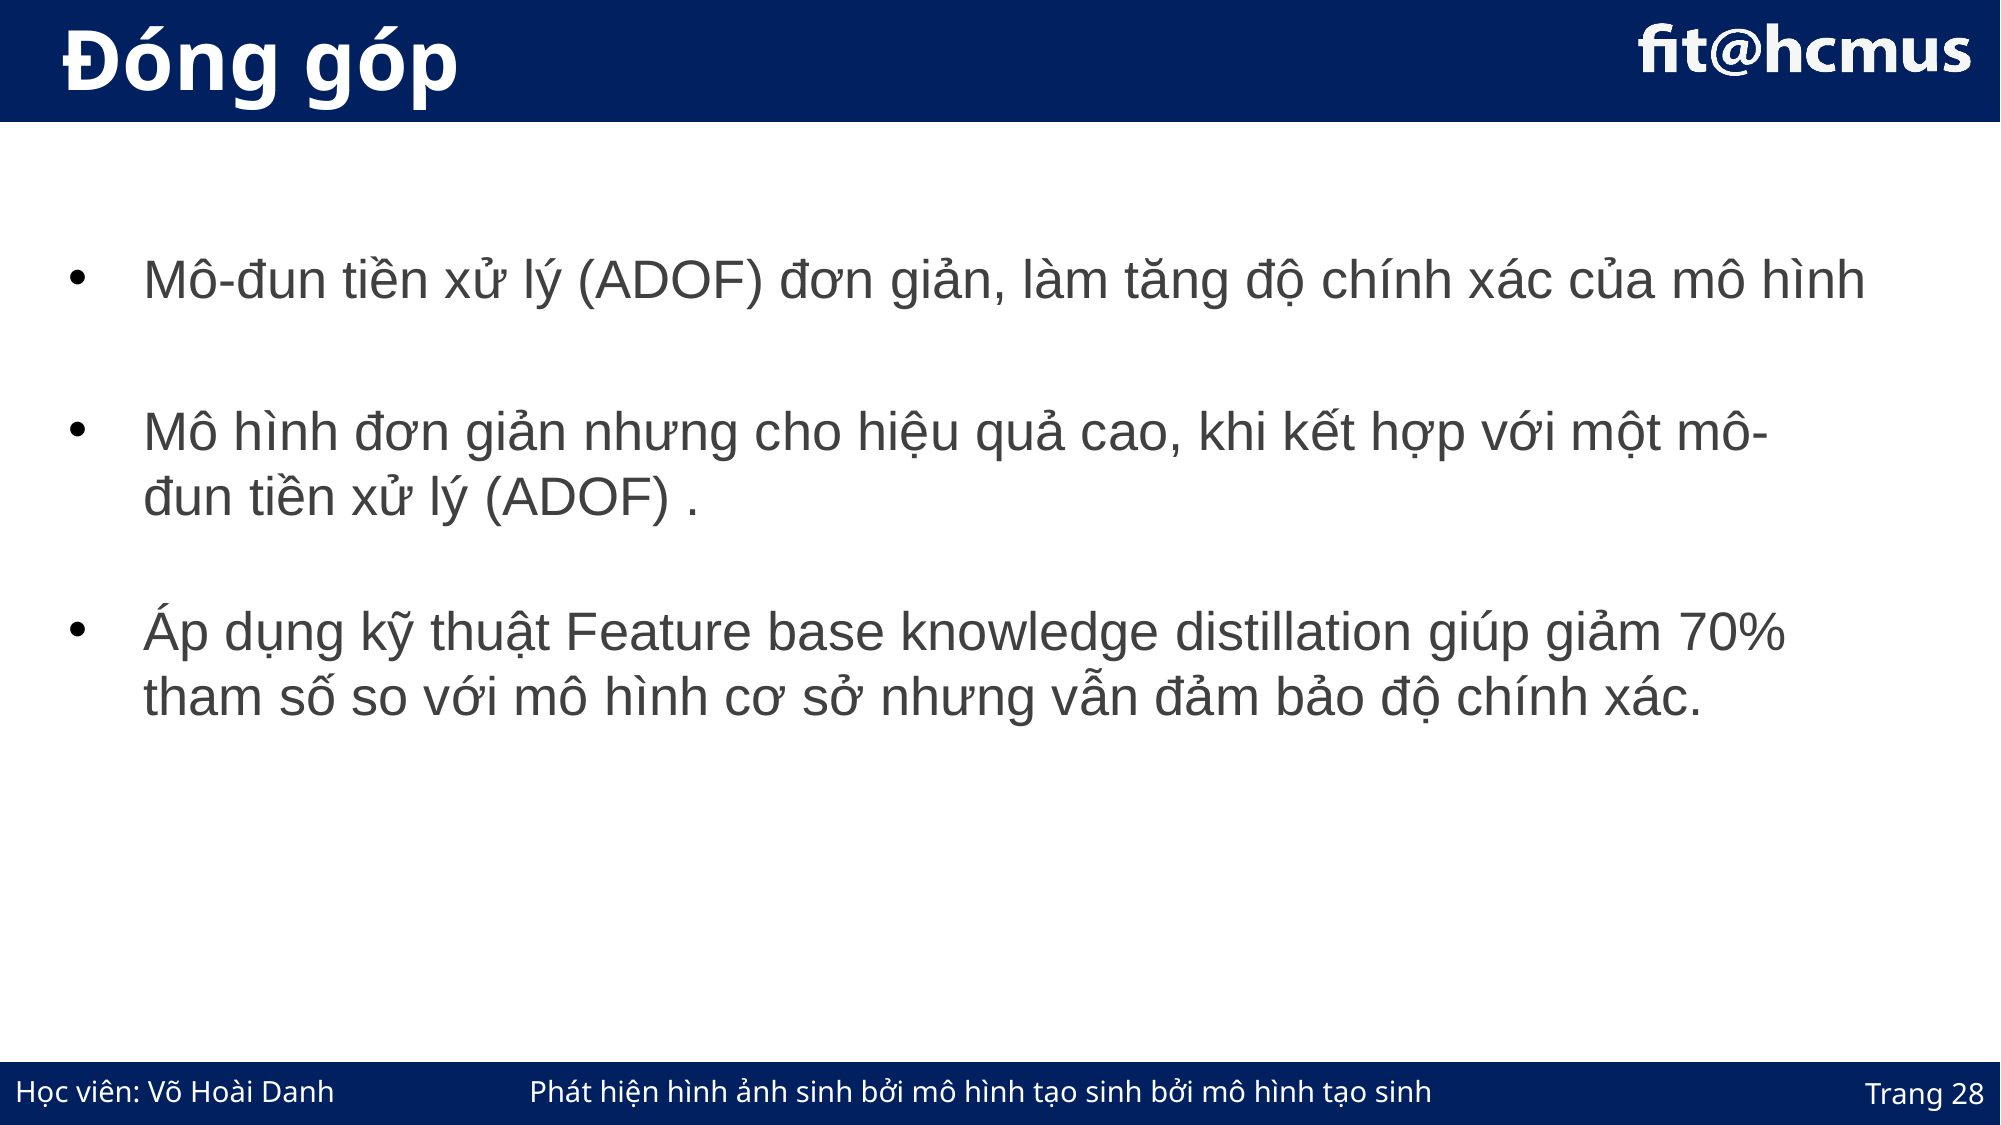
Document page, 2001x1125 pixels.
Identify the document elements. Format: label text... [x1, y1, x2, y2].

text_box Áp dụng kỹ thuật Feature base knowledge distillation giúp giảm 70% tham số so với mô hình cơ sở nhưng vẫn đảm bảo độ chính xác. [53, 589, 1832, 734]
text_box Đóng góp [0, 0, 2000, 115]
picture [1554, 0, 2001, 149]
text_box Mô-đun tiền xử lý (ADOF) đơn giản, làm tăng độ chính xác của mô hình [53, 237, 1922, 318]
text_box Mô hình đơn giản nhưng cho hiệu quả cao, khi kết hợp với một mô-đun tiền xử lý (ADOF) . [53, 389, 1832, 534]
